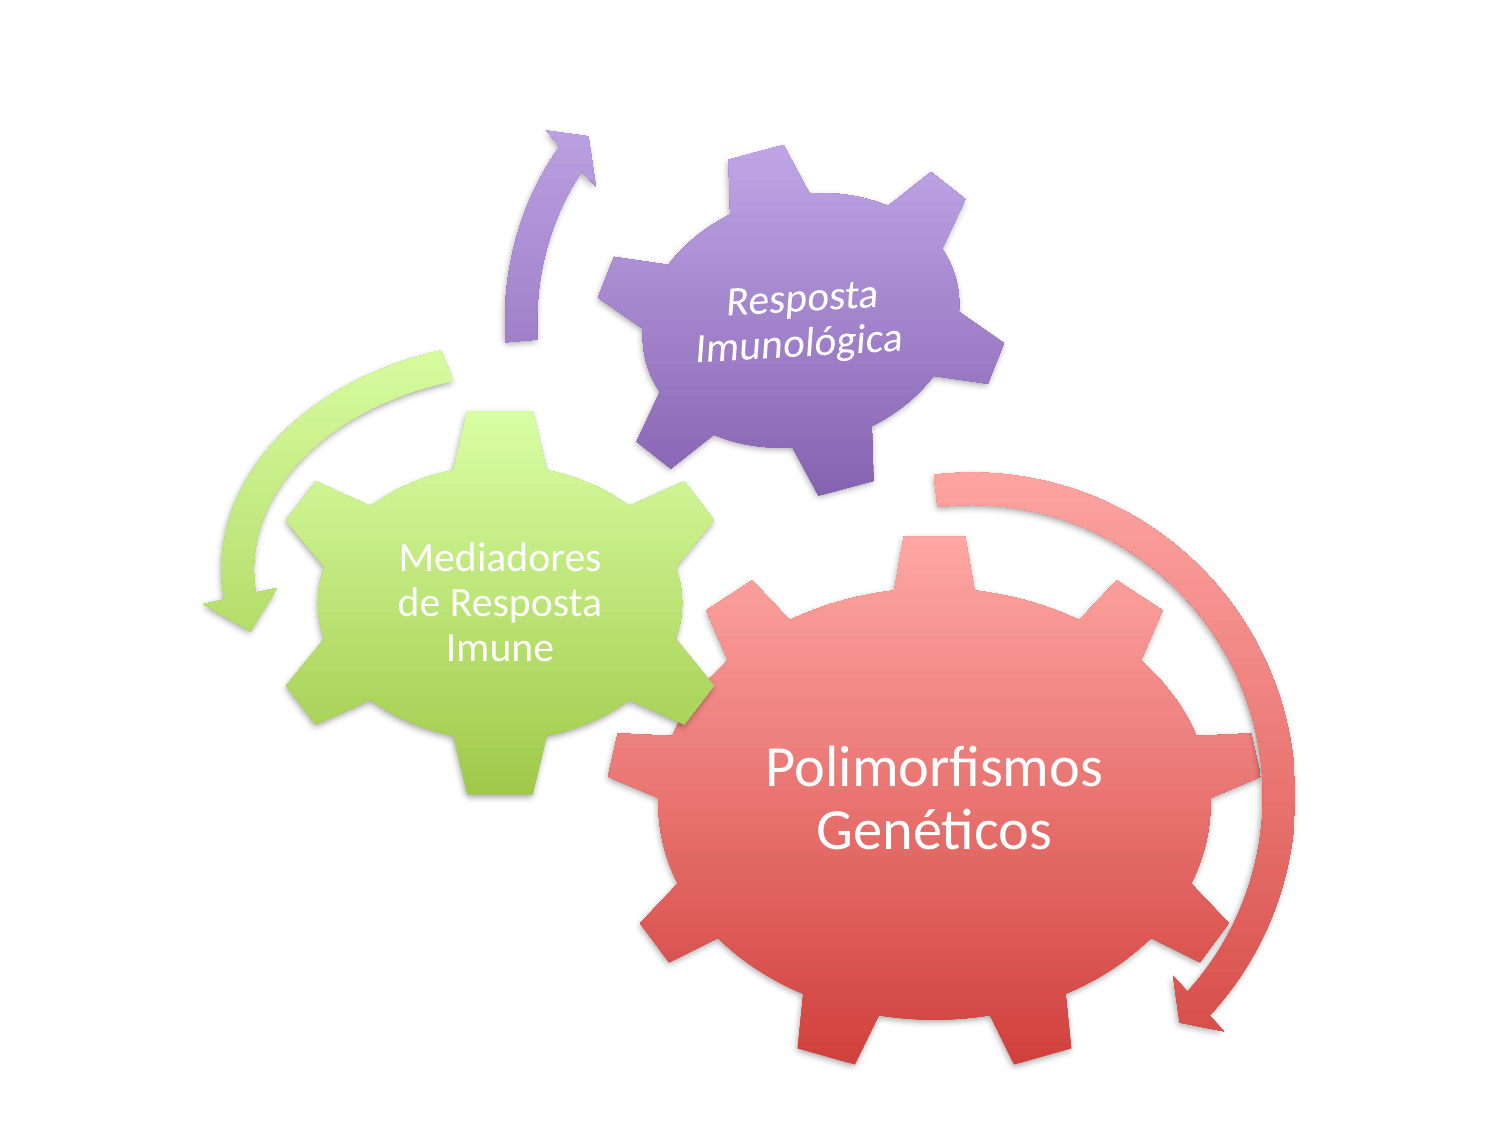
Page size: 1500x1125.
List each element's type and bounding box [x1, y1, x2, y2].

text_box [29, 92, 1459, 1074]
